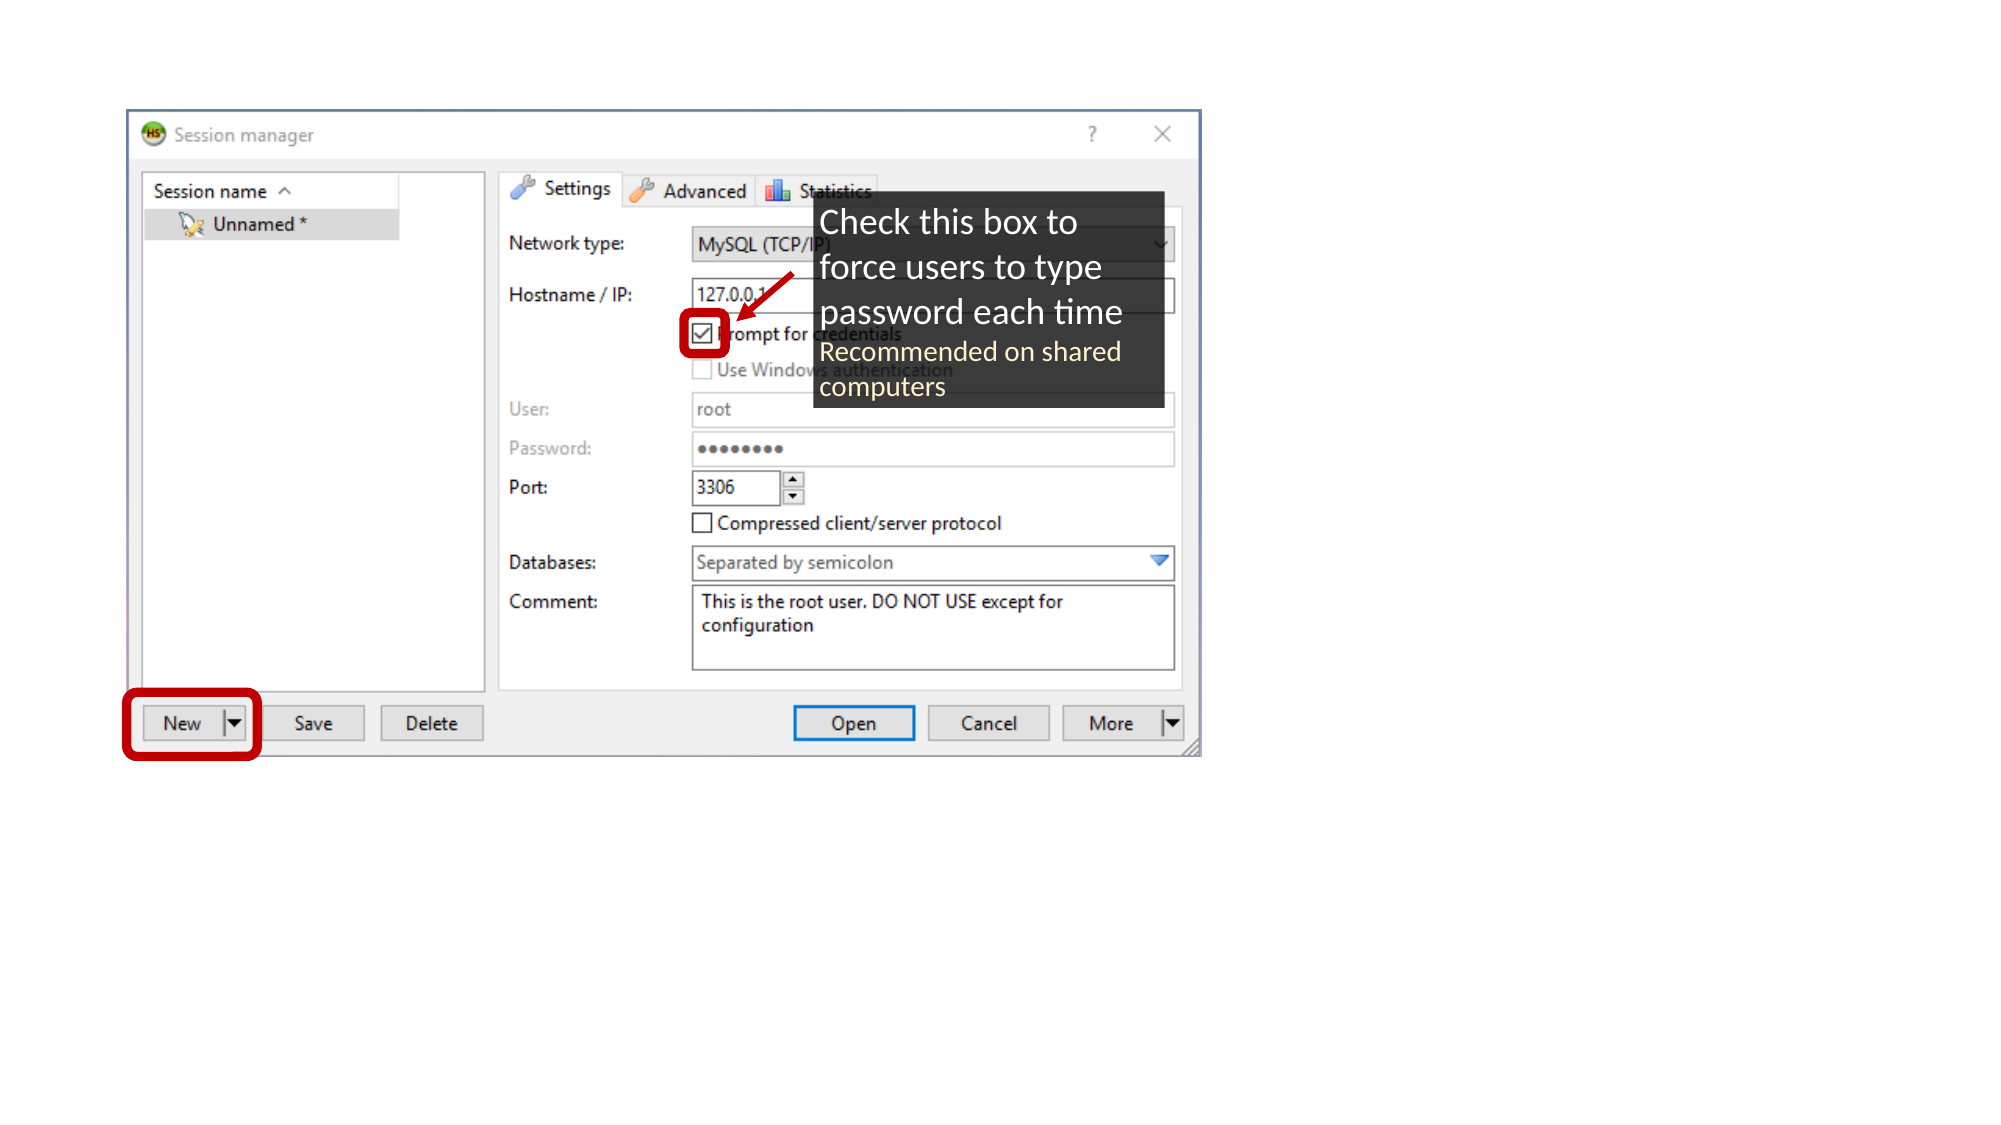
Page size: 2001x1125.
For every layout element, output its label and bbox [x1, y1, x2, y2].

text_box [736, 273, 793, 322]
picture [126, 109, 1202, 757]
